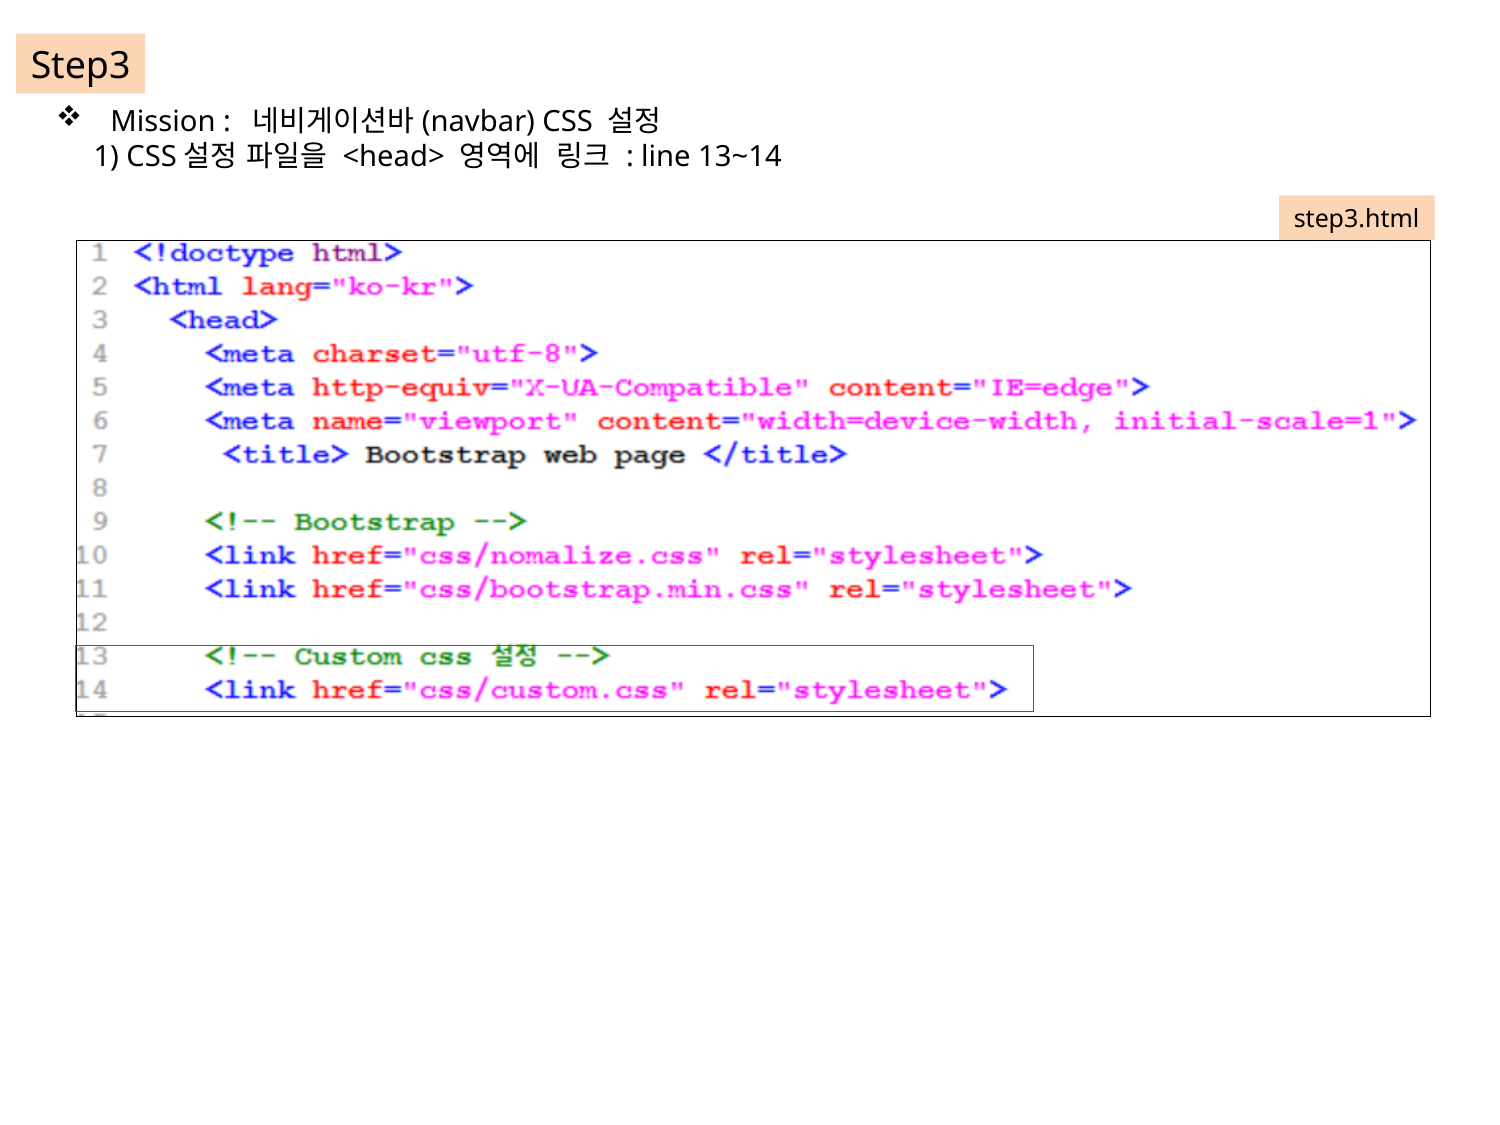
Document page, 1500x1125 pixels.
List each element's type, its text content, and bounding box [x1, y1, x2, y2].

text_box Step3 [16, 33, 146, 94]
text_box Mission : 네비게이션바(navbar) CSS 설정 1) CSS설정 파일을 <head> 영역에 링크 : line 13~14 [41, 94, 1034, 180]
text_box step3.html [1279, 195, 1435, 241]
picture [76, 240, 1431, 717]
